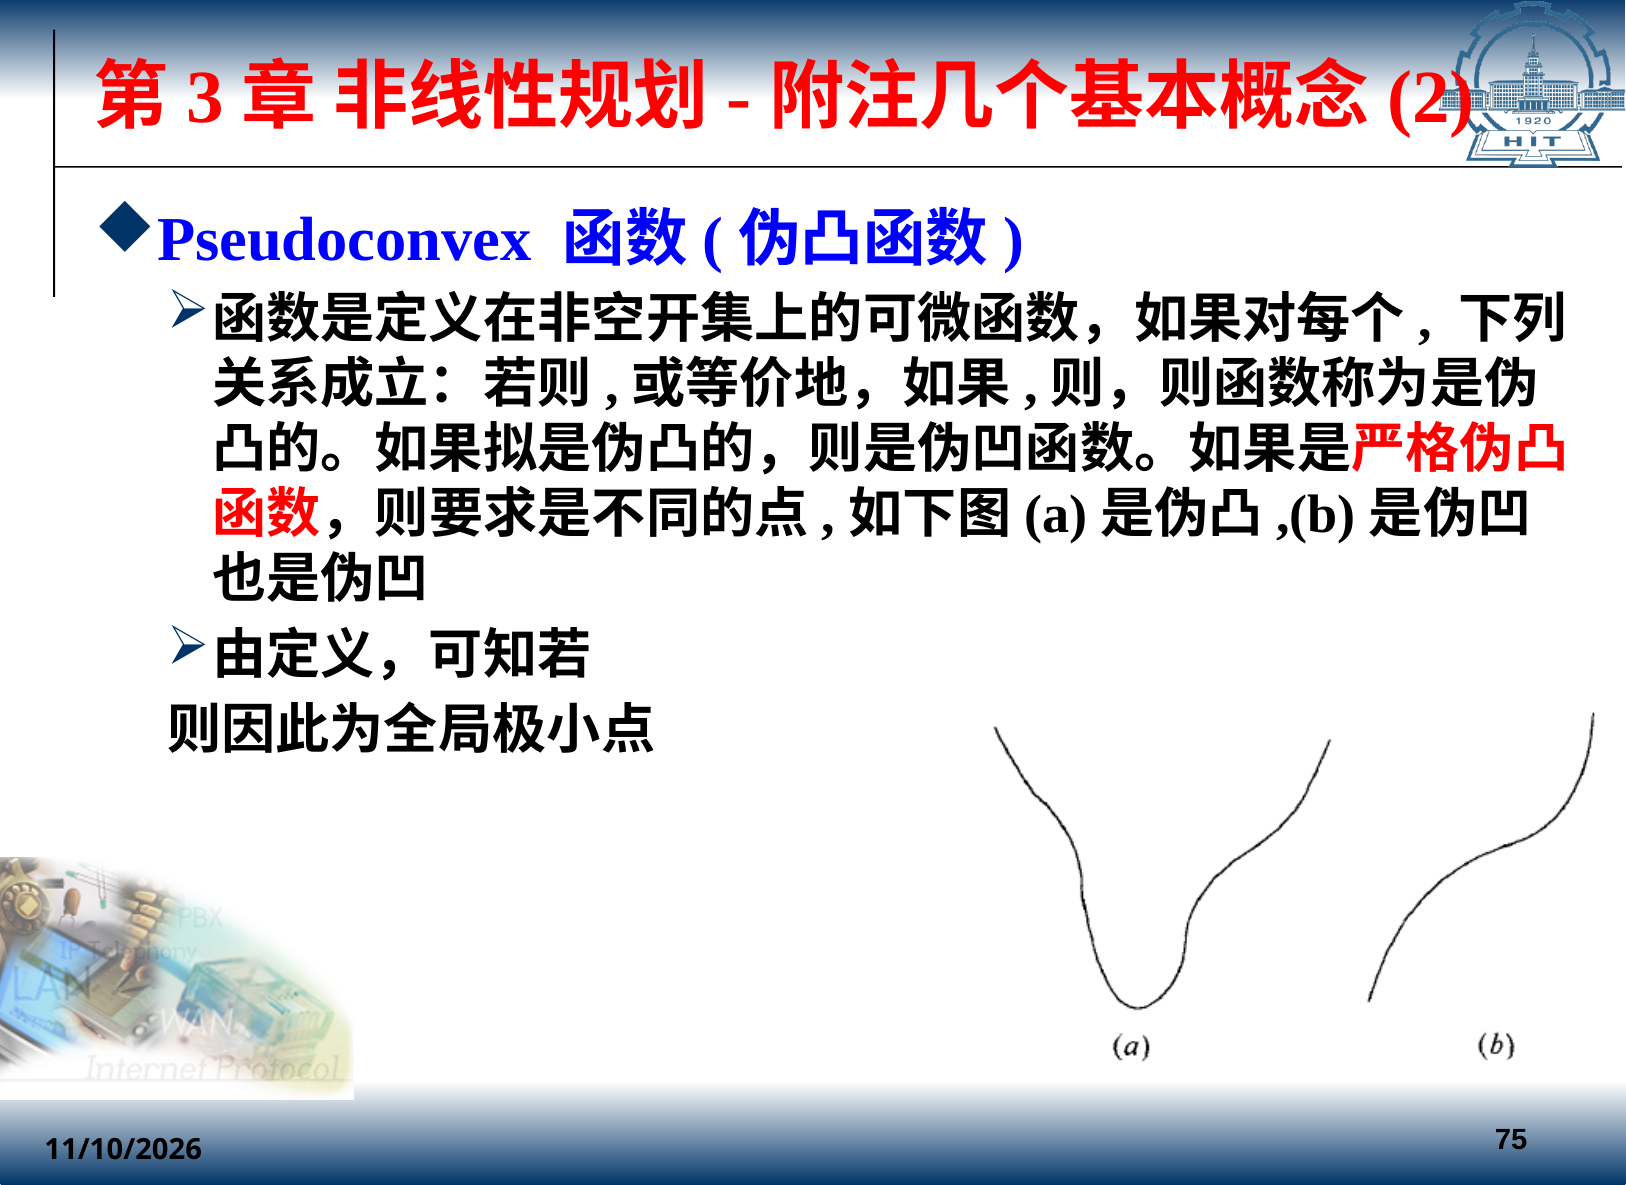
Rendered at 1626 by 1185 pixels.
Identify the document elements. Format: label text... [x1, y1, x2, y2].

picture [977, 709, 1596, 1066]
title 第3章 非线性规划-附注几个基本概念(2) [78, 29, 1498, 155]
picture [1438, 1, 1626, 167]
picture [0, 857, 354, 1100]
